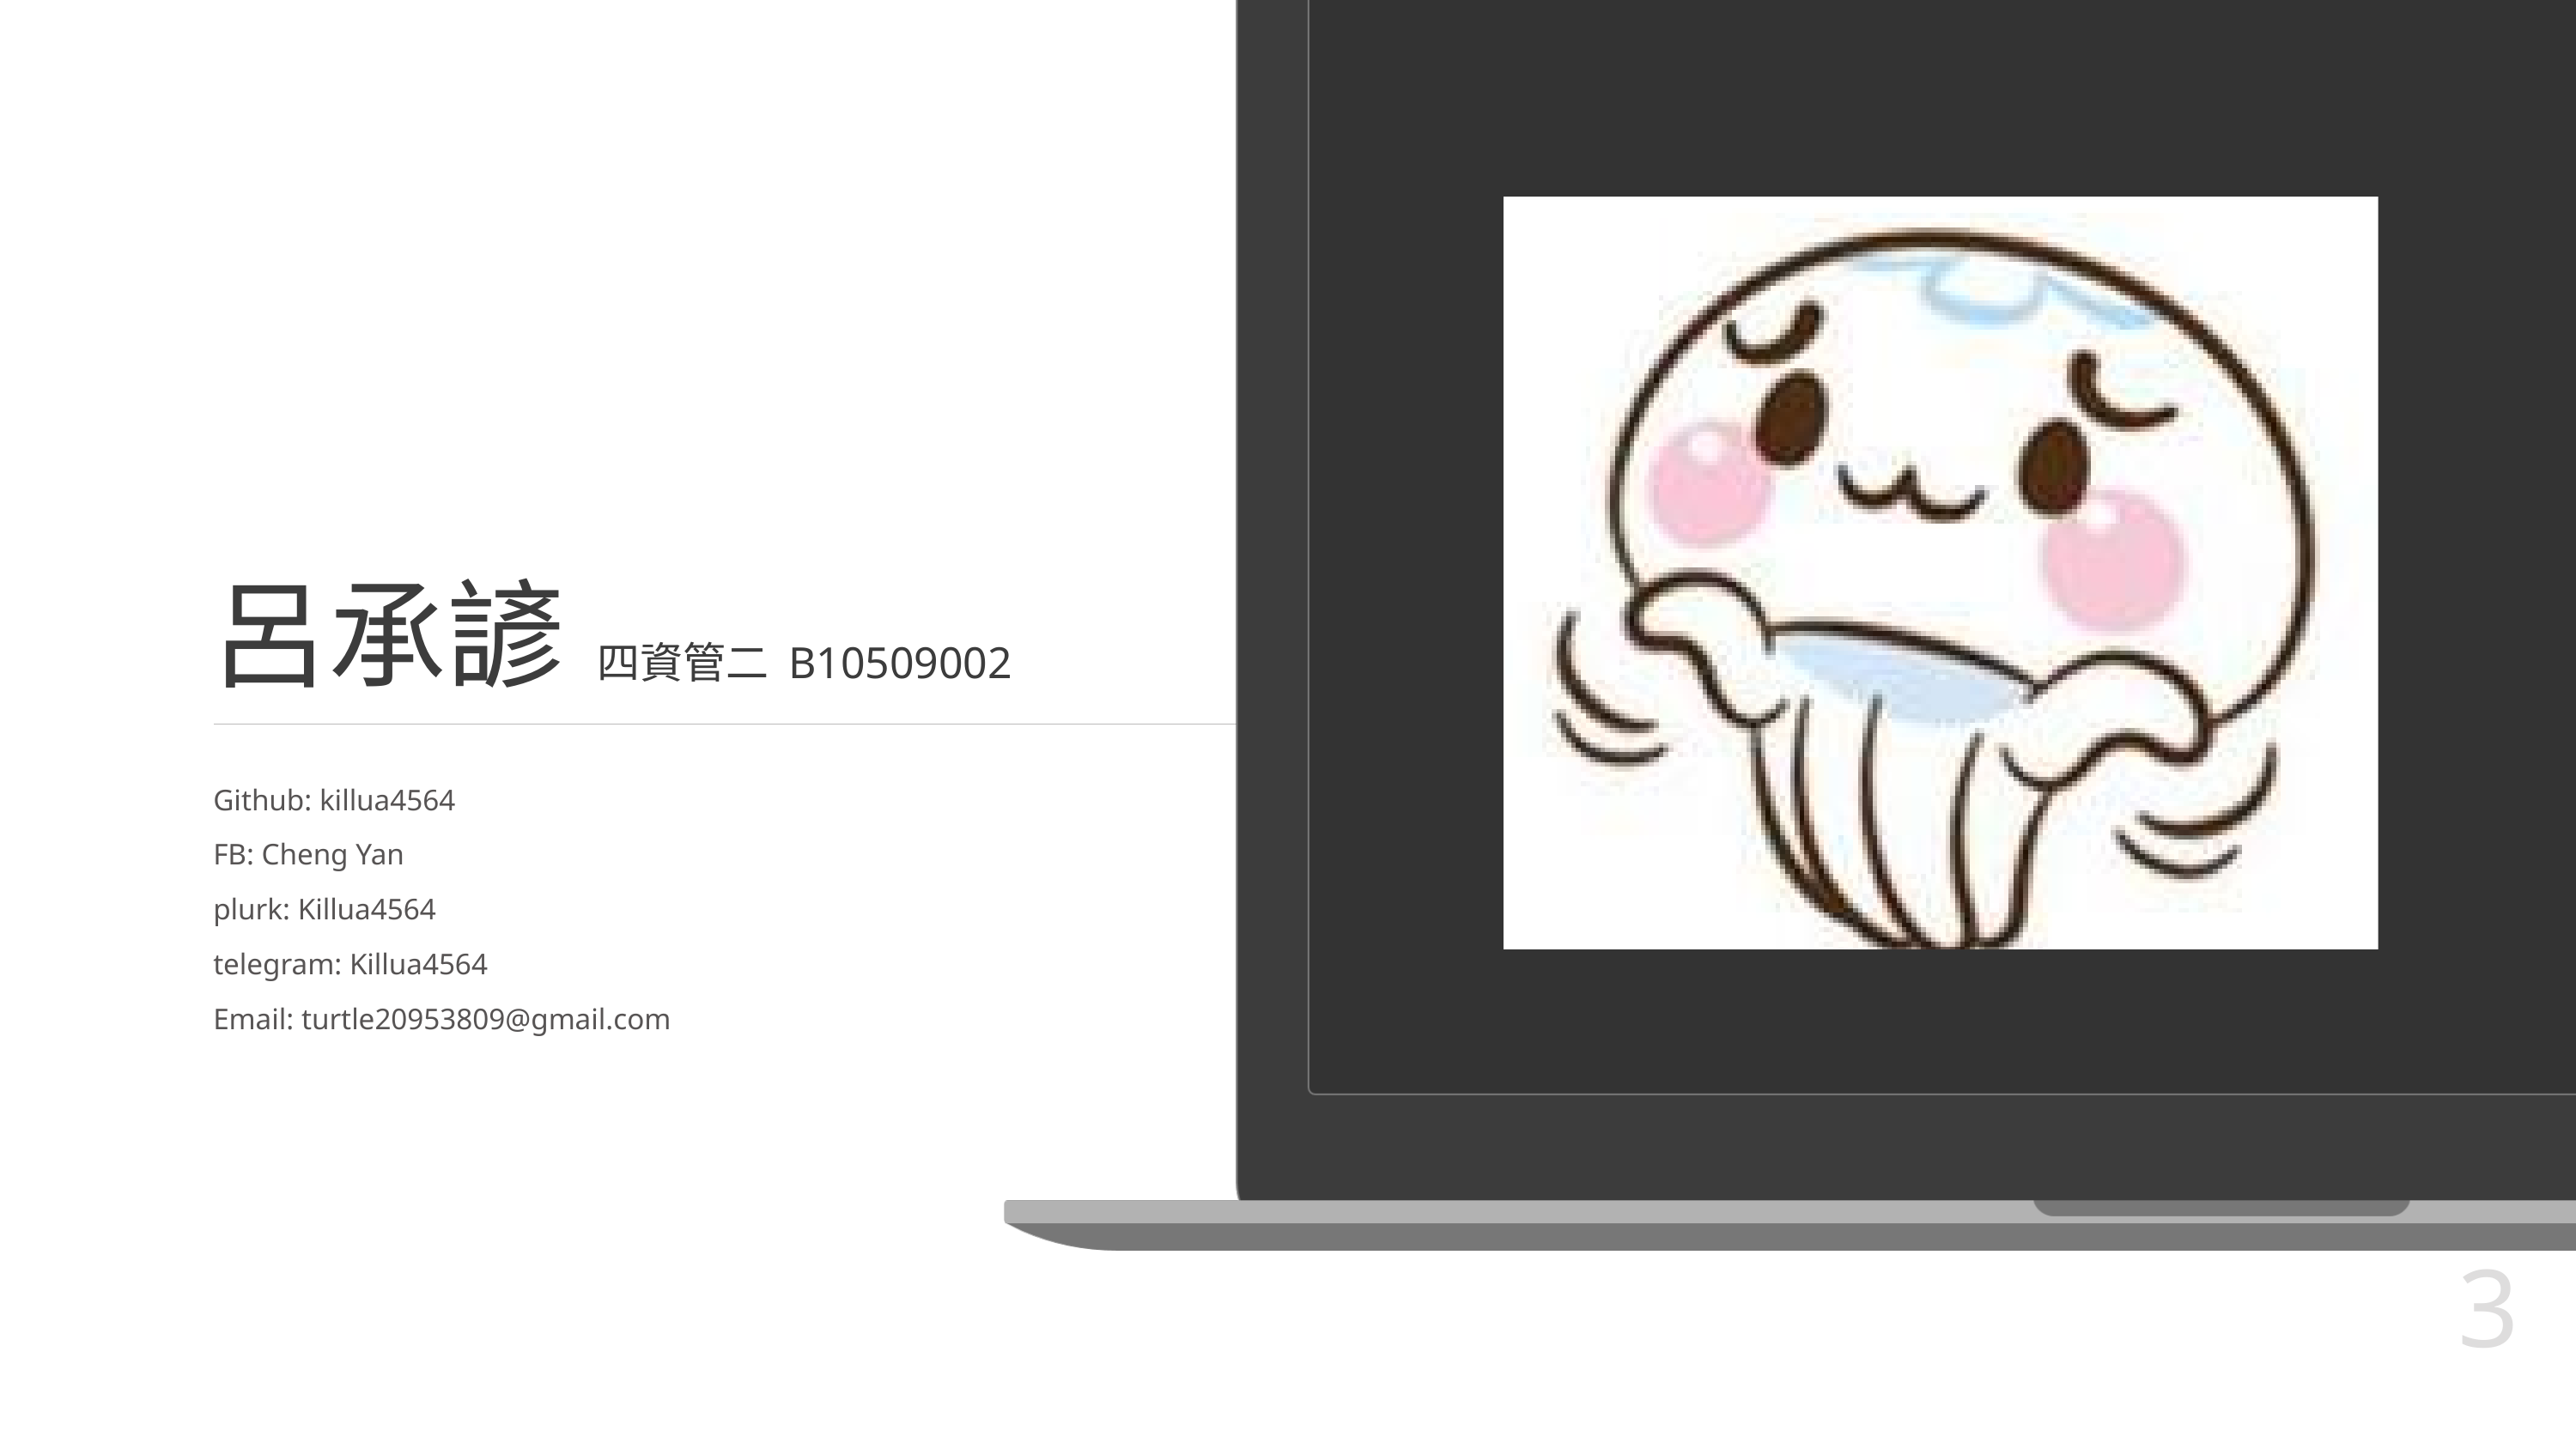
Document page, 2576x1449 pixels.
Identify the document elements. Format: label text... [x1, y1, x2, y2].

title 呂承諺 四資管二 B10509002 [197, 197, 1148, 711]
picture [1004, 0, 2576, 1251]
slide_number 3 [2150, 1250, 2532, 1393]
list Github: killua4564 FB: Cheng Yan plurk: Killua4564 telegram: Killua4564 Email: turtle20953809@gmail.com [200, 755, 918, 1181]
